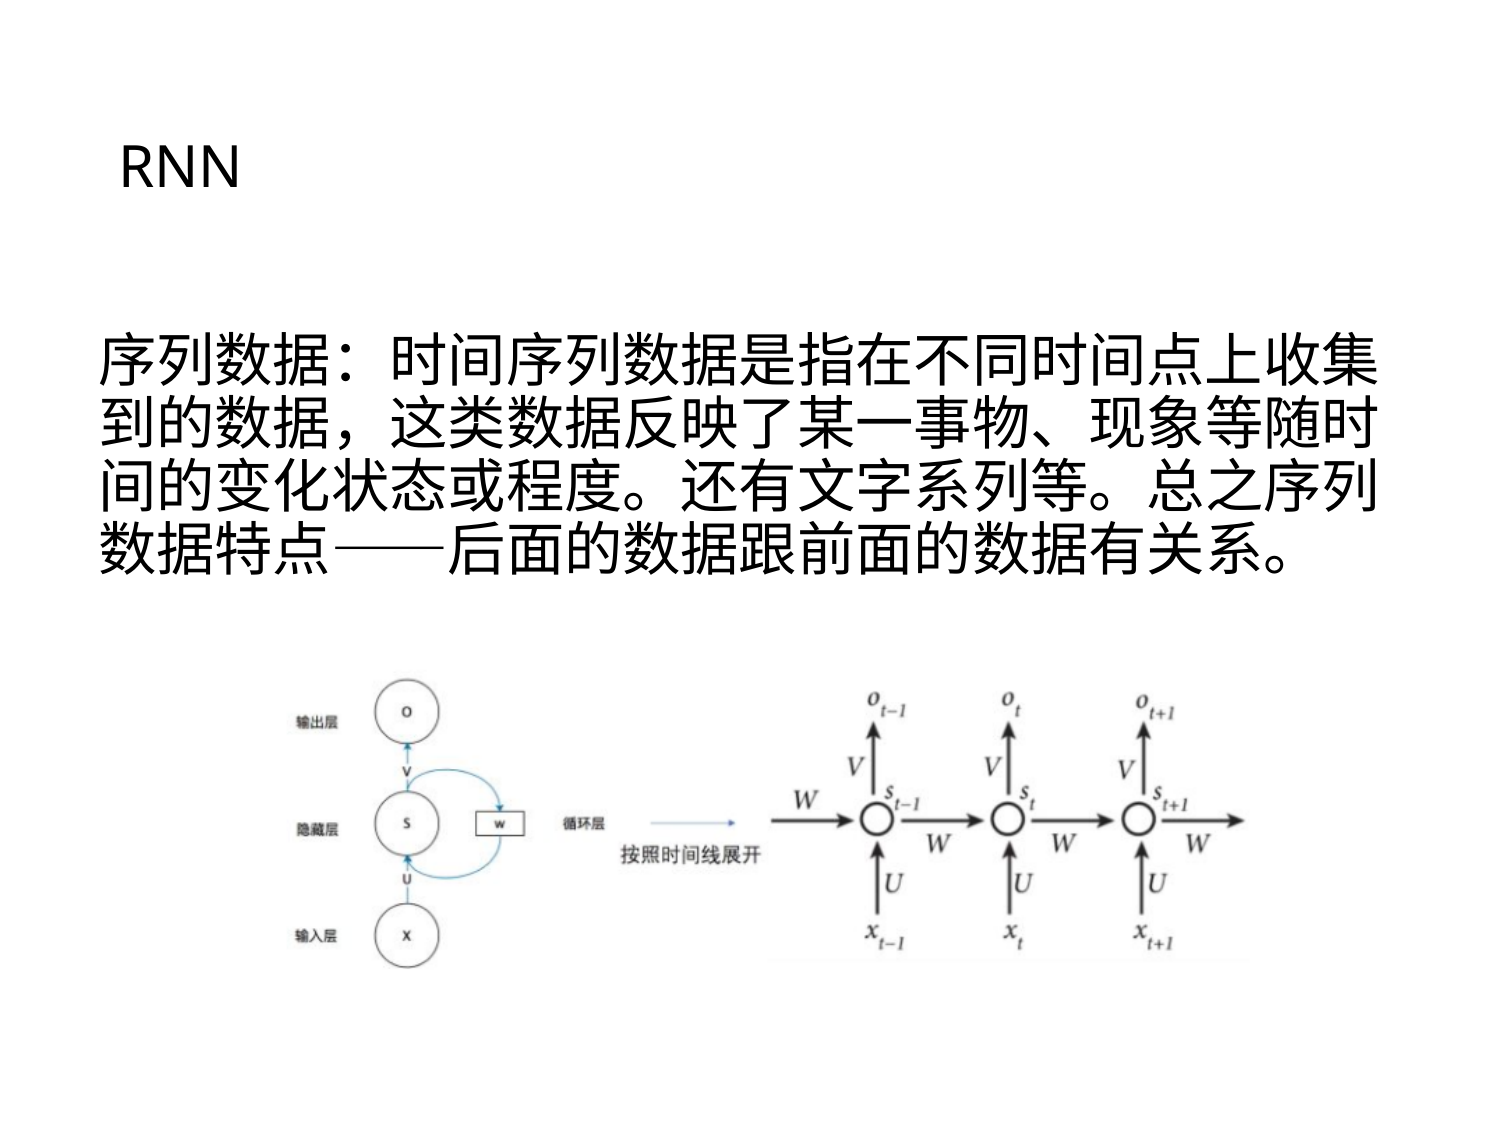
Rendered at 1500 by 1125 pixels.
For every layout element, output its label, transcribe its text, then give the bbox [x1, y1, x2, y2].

list 序列数据：时间序列数据是指在不同时间点上收集到的数据，这类数据反映了某一事物、现象等随时间的变化状态或程度。还有文字系列等。总之序列数据特点——后面的数据跟前面的数据有关系。 [83, 323, 1397, 802]
picture [262, 648, 1272, 990]
title RNN [103, 59, 1397, 278]
